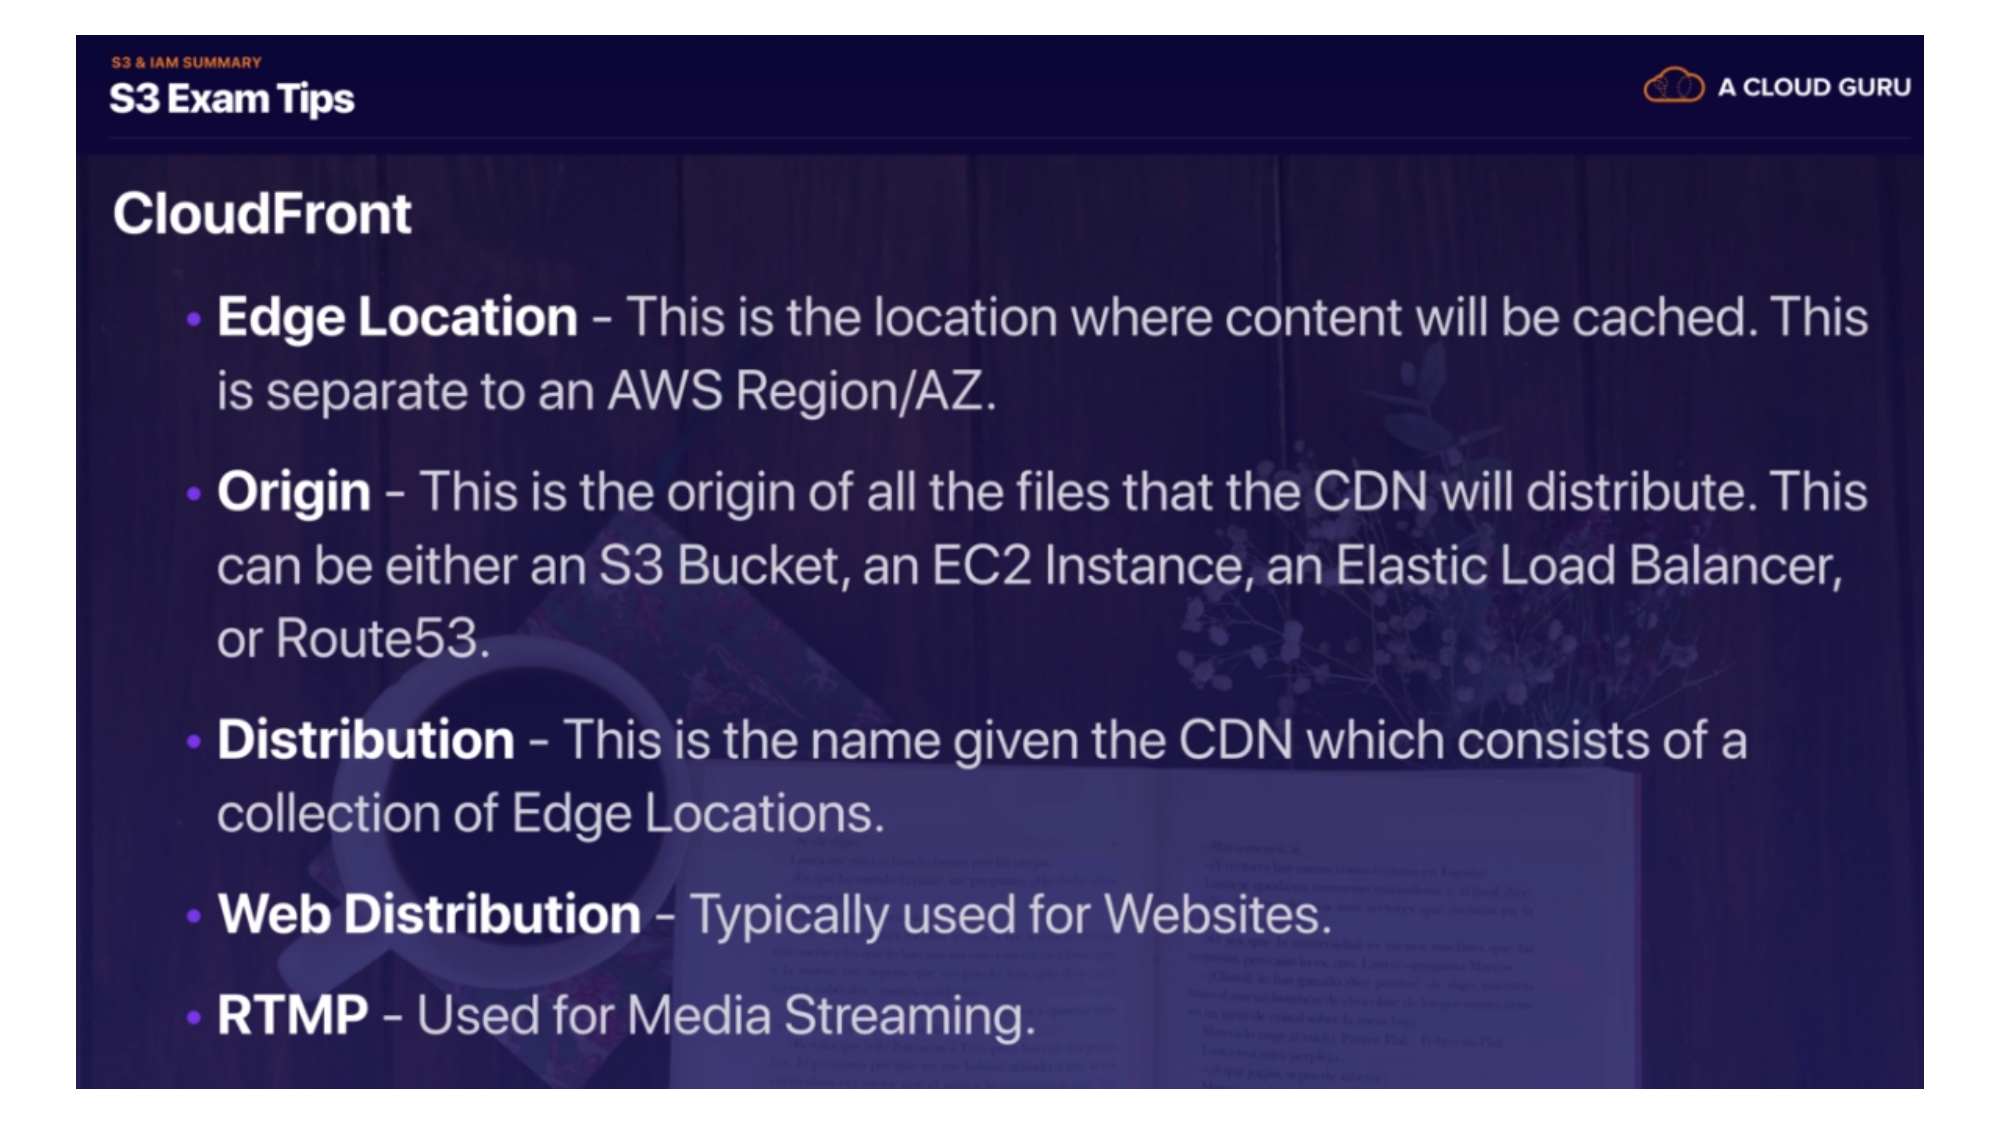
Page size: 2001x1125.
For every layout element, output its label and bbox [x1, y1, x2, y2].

picture [76, 35, 1924, 1090]
